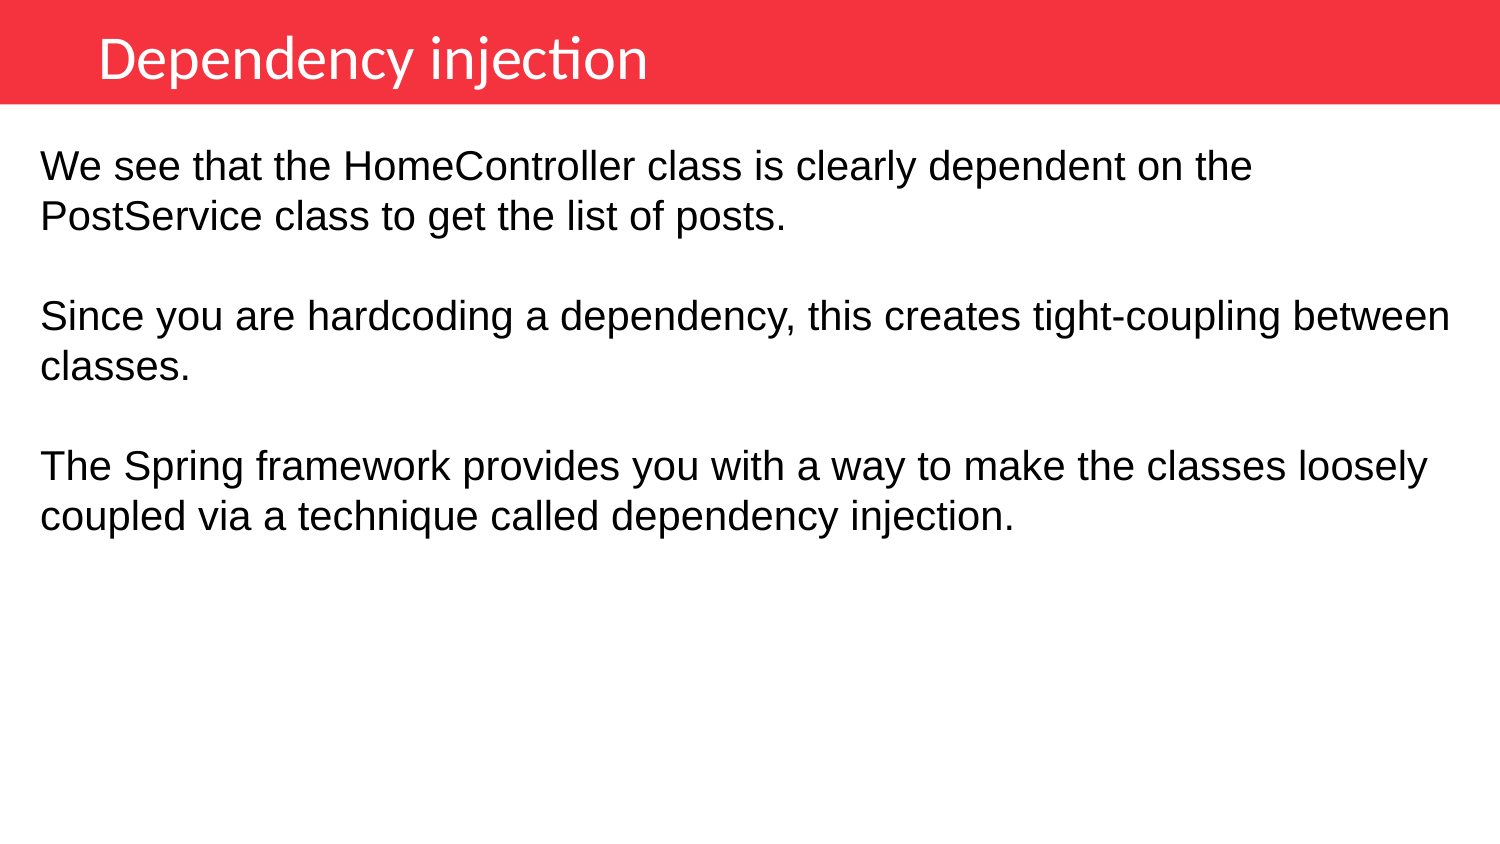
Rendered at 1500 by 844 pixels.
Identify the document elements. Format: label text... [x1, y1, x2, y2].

text_box [0, 0, 1500, 105]
text_box Dependency injection [83, 2, 1289, 138]
text_box We see that the HomeController class is clearly dependent on the PostService class to get the list of posts. Since you are hardcoding a dependency, this creates tight-coupling between classes. The Spring framework provides you with a way to make the classes loosely coupled via a technique called dependency injection. [25, 123, 1475, 820]
